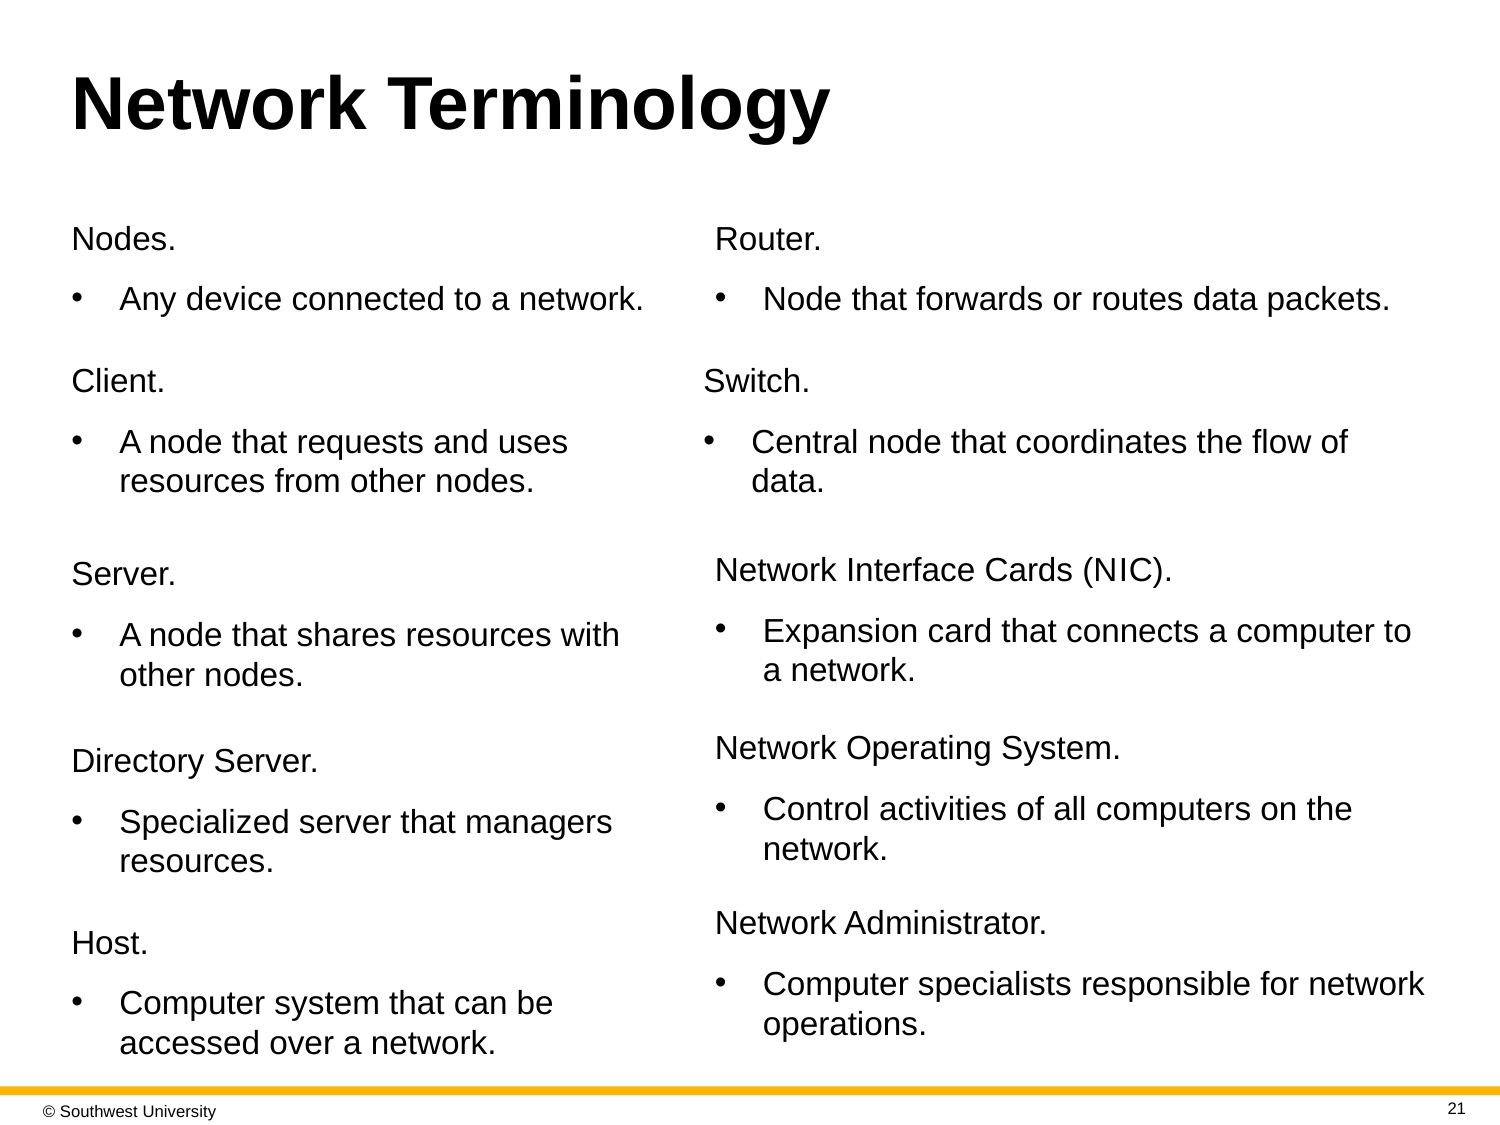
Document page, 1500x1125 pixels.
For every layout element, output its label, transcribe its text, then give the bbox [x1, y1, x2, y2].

list Router. Node that forwards or routes data packets. [699, 209, 1444, 330]
slide_number 21 [1415, 1094, 1474, 1122]
list Network Administrator. Computer specialists responsible for network operations. [699, 893, 1444, 1075]
list Client. A node that requests and uses resources from other nodes. [56, 351, 676, 524]
list Directory Server. Specialized server that managers resources. [56, 731, 676, 892]
title Network Terminology [56, 38, 1444, 173]
list Network Operating System. Control activities of all computers on the network. [699, 719, 1444, 877]
list Server. A node that shares resources with other nodes. [56, 545, 676, 710]
list Network Interface Cards (N I C). Expansion card that connects a computer to a network. [699, 540, 1444, 702]
list Switch. Central node that coordinates the flow of data. [688, 351, 1444, 524]
list Host. Computer system that can be accessed over a network. [56, 913, 676, 1075]
list Nodes. Any device connected to a network. [56, 209, 676, 330]
